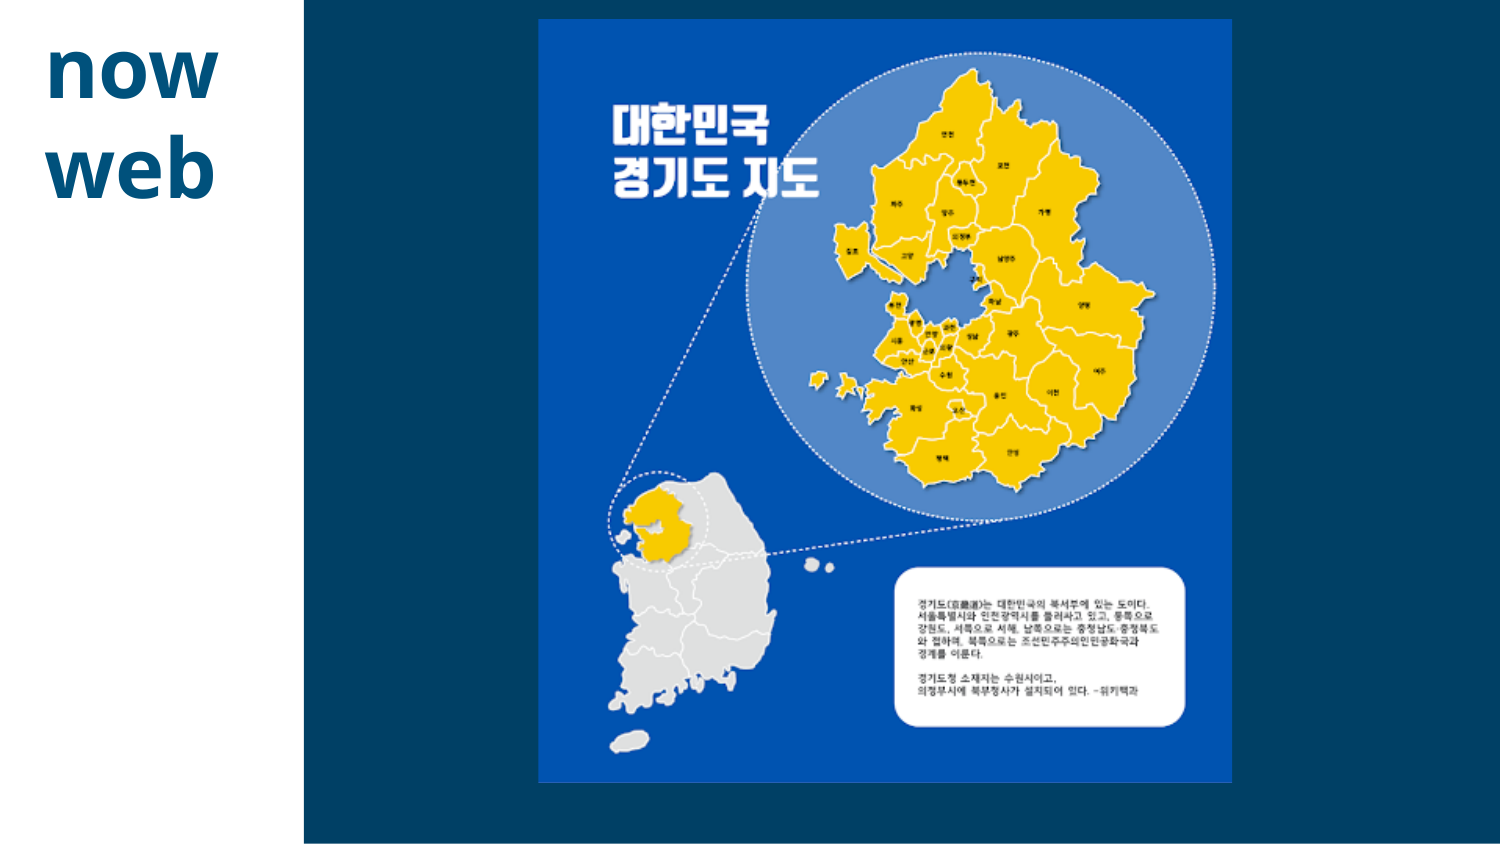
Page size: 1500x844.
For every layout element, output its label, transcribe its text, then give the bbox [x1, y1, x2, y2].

text_box now web [0, 0, 303, 434]
text_box [303, 0, 1500, 844]
picture [537, 19, 1233, 783]
